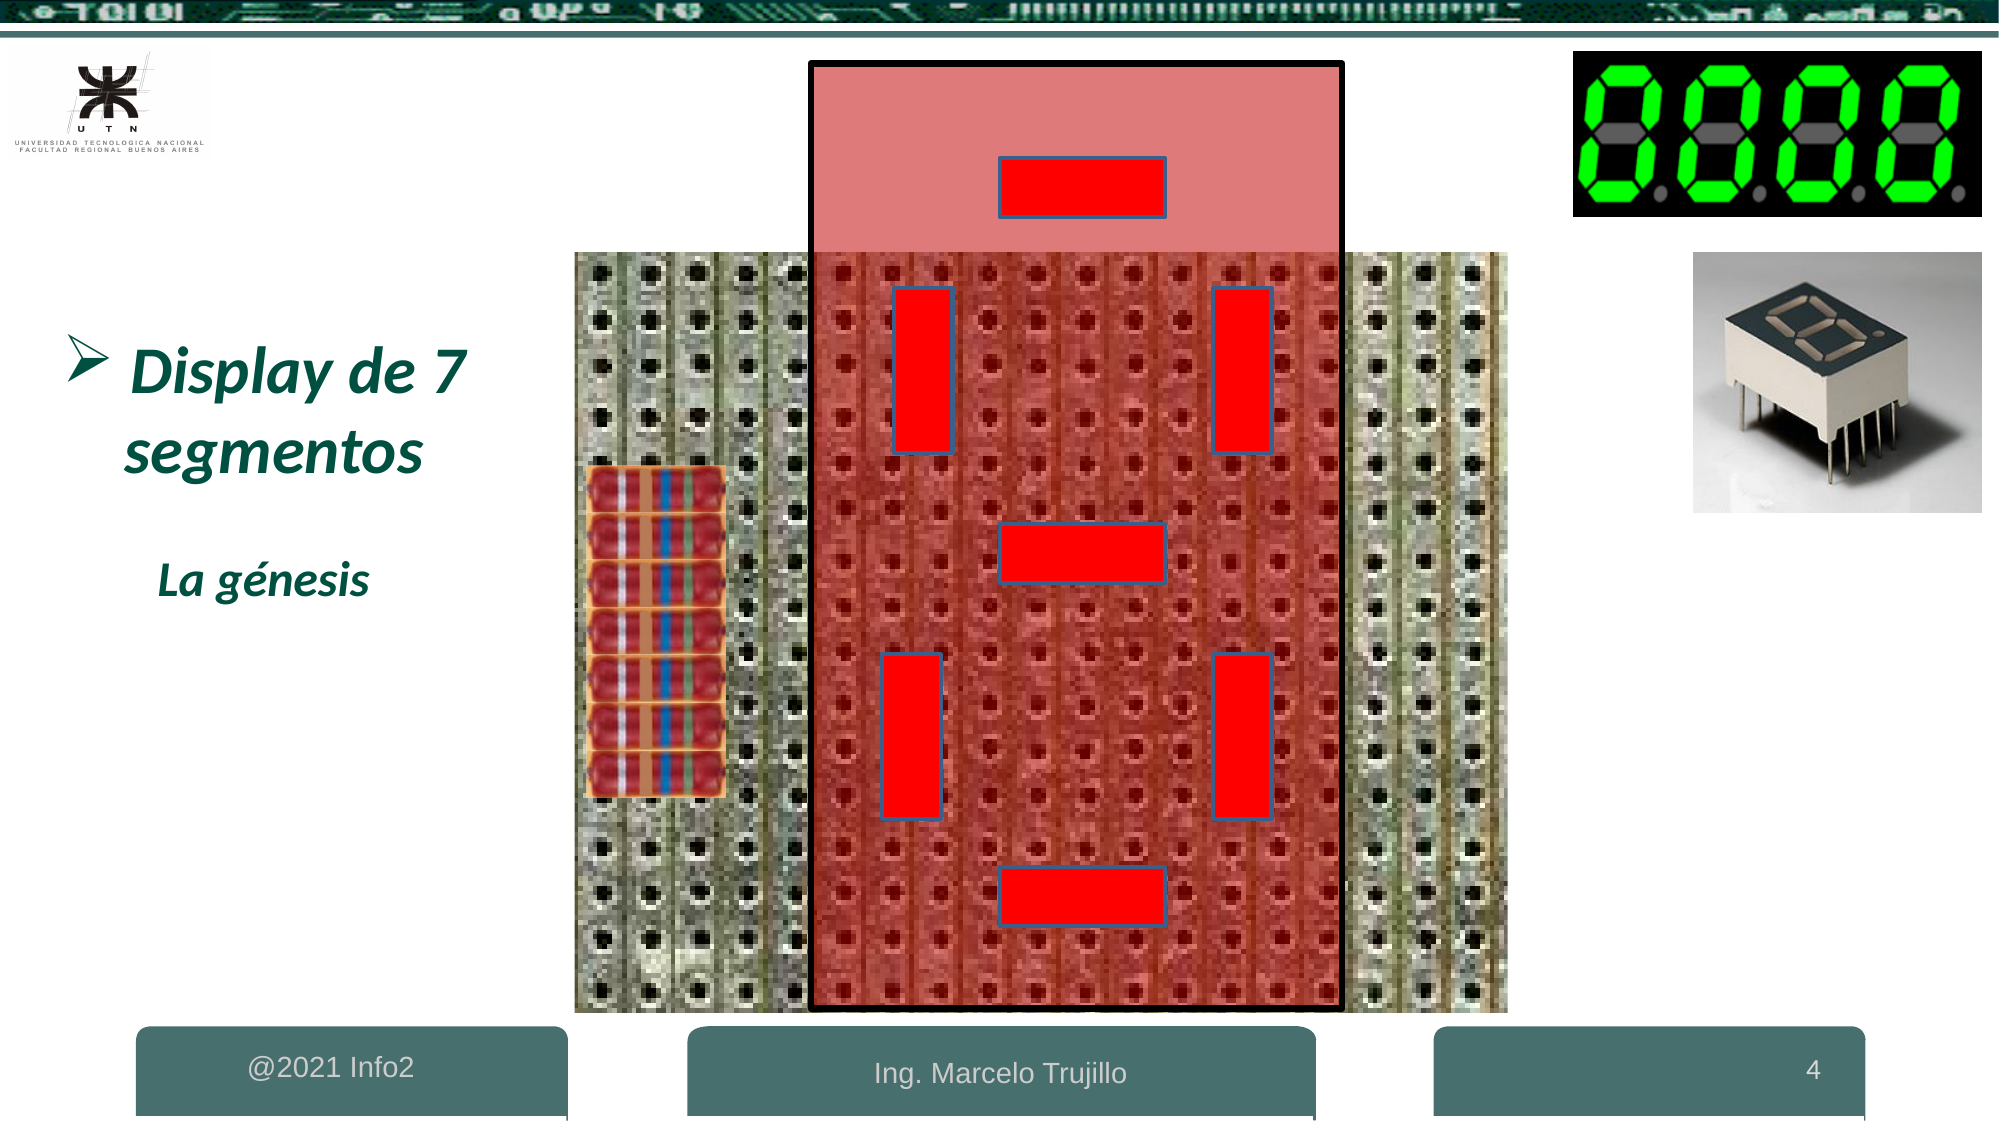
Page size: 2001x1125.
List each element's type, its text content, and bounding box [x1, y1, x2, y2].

picture [574, 252, 1508, 1013]
picture [1432, 1116, 1864, 1124]
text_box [1573, 51, 1982, 513]
text_box Ing. Marcelo Trujillo [722, 1050, 1280, 1098]
picture [134, 1116, 567, 1124]
text_box 4 [1791, 1037, 1853, 1098]
picture [0, 0, 1999, 31]
picture [7, 44, 211, 159]
text_box [810, 63, 1343, 252]
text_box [881, 158, 1272, 926]
text_box Display de 7 segmentos La génesis [41, 319, 487, 615]
text_box @2021 Info2 [246, 1052, 454, 1103]
picture [684, 1116, 1313, 1124]
